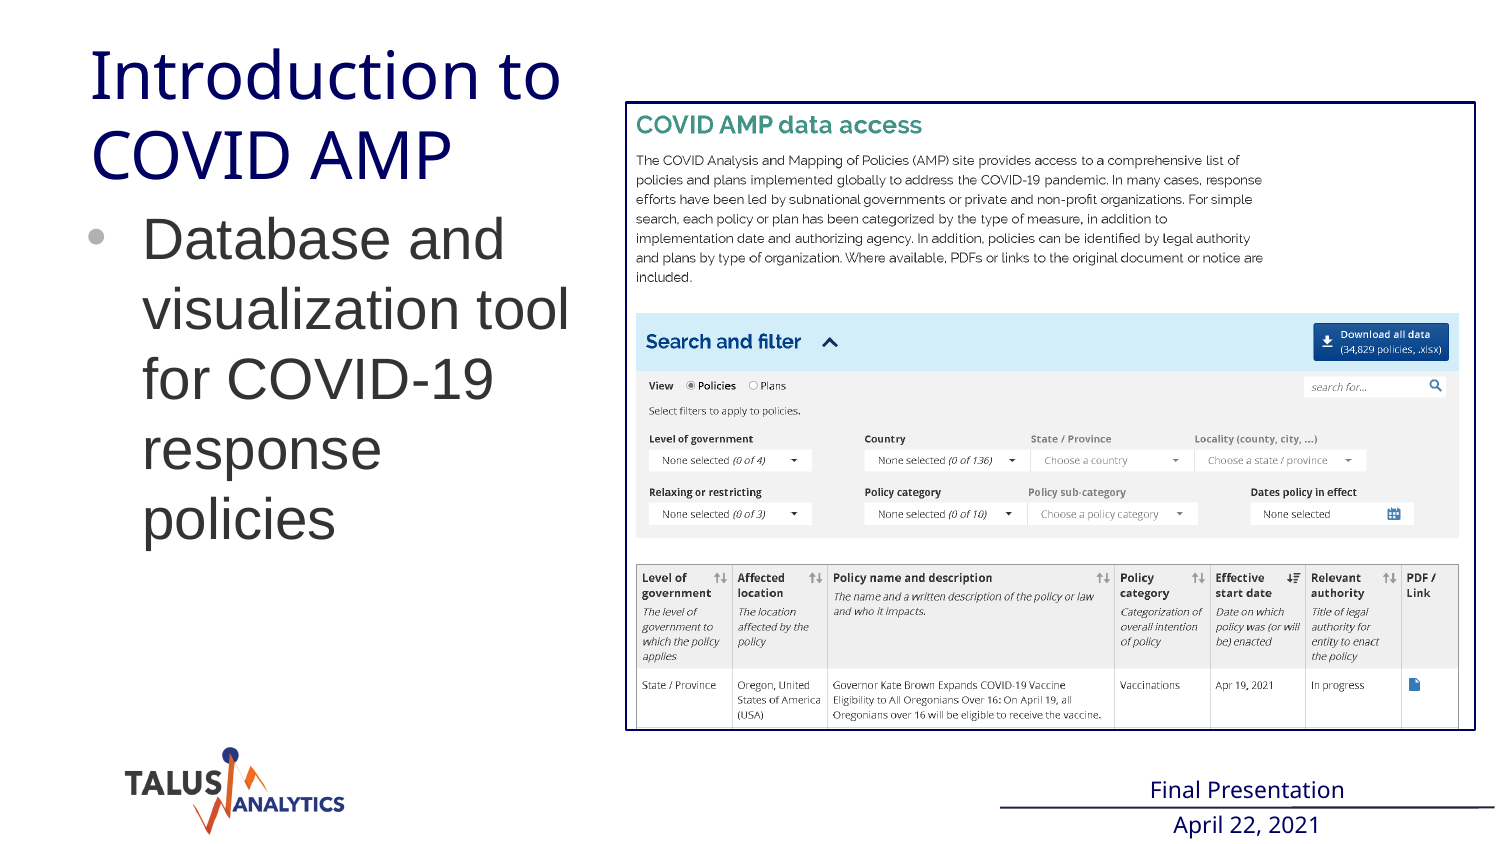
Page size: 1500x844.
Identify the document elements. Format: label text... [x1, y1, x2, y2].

picture [107, 742, 361, 844]
text_box Database and visualization tool for COVID-19 response policies [33, 193, 605, 672]
picture [626, 103, 1475, 730]
title Introduction to COVID AMP [75, 25, 692, 167]
